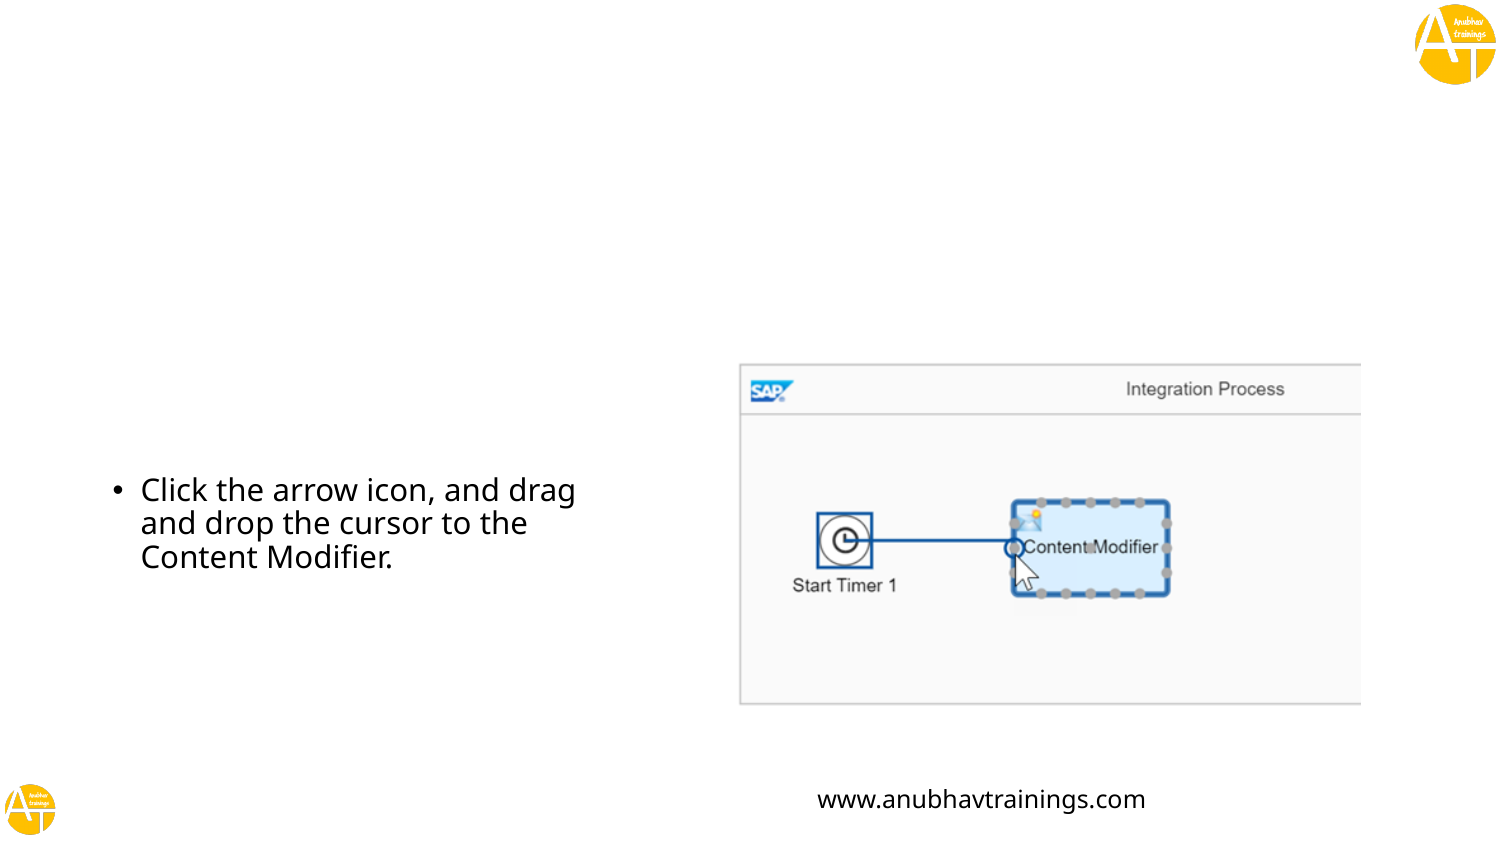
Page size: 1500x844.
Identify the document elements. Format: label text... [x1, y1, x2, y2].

picture [1407, 0, 1500, 91]
picture [0, 781, 58, 839]
list Click the arrow icon, and drag and drop the cursor to the Content Modifier. [97, 319, 655, 768]
picture [726, 351, 1362, 717]
